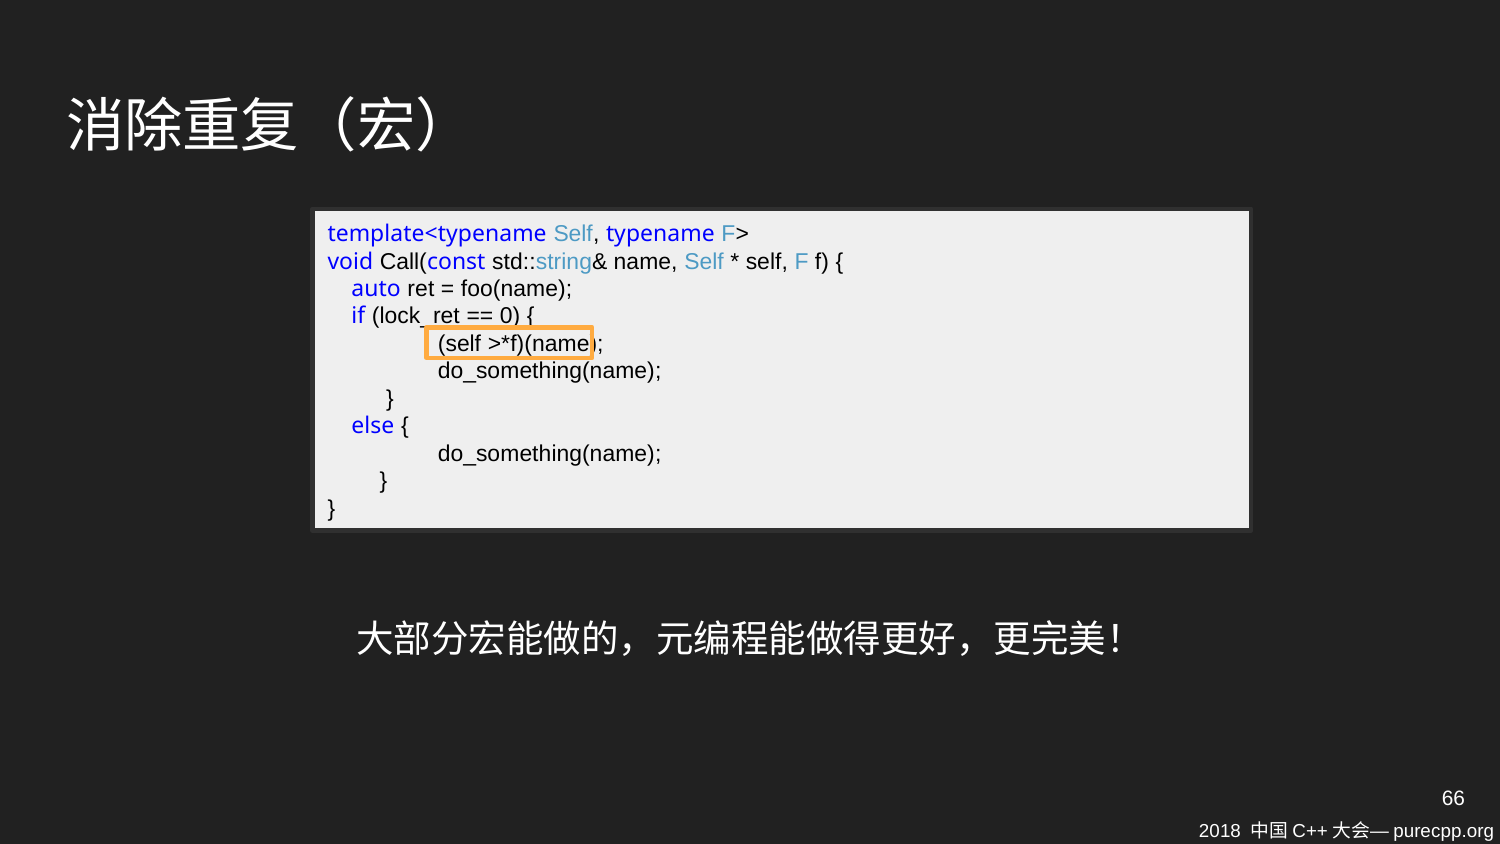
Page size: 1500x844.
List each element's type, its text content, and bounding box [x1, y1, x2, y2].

text_box [426, 327, 593, 358]
slide_number 66 [1389, 764, 1480, 830]
text_box template<typename Self, typename F> void Call(const std::string& name, Self * self, F f) { auto ret = foo(name); if (lock_ret == 0) { (self >*f)(name); do_something(name); } else { do_something(name); } } [312, 208, 1251, 531]
title 消除重复（宏） [51, 72, 1449, 167]
text_box 大部分宏能做的，元编程能做得更好，更完美！ [51, 593, 1449, 662]
